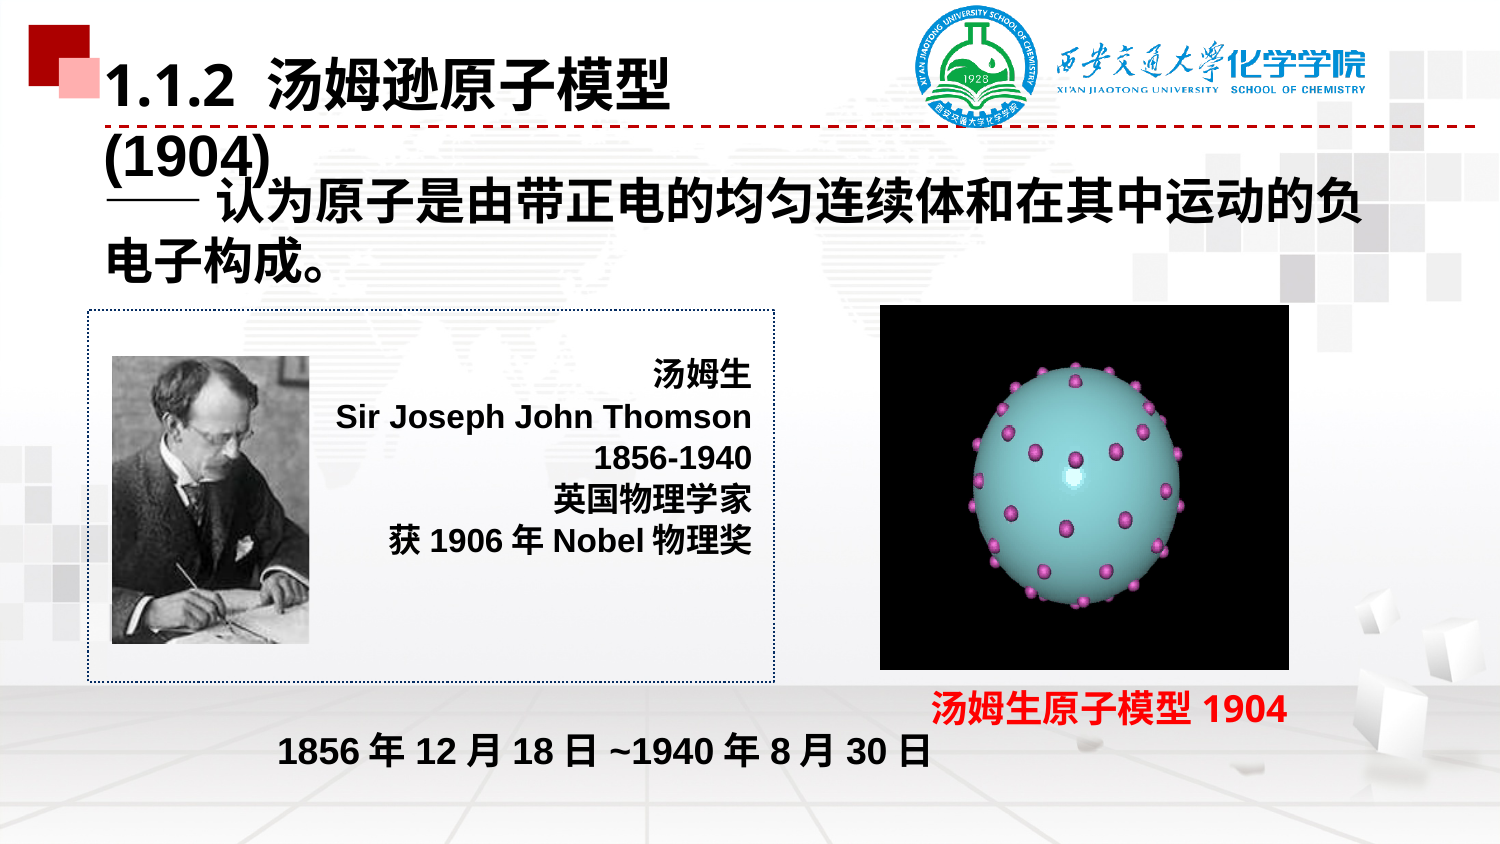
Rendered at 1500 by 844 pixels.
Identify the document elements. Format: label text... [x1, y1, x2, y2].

text_box 汤姆生原子模型1904 [915, 678, 1355, 738]
text_box 1.1.2 汤姆逊原子模型(1904) [88, 40, 845, 196]
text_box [879, 304, 1290, 671]
text_box 1856年12月18日~1940年8月30日 [262, 719, 949, 780]
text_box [88, 310, 774, 683]
picture [0, 0, 1500, 844]
text_box ——认为原子是由带正电的均匀连续体和在其中运动的负 电子构成。 [89, 161, 1412, 323]
